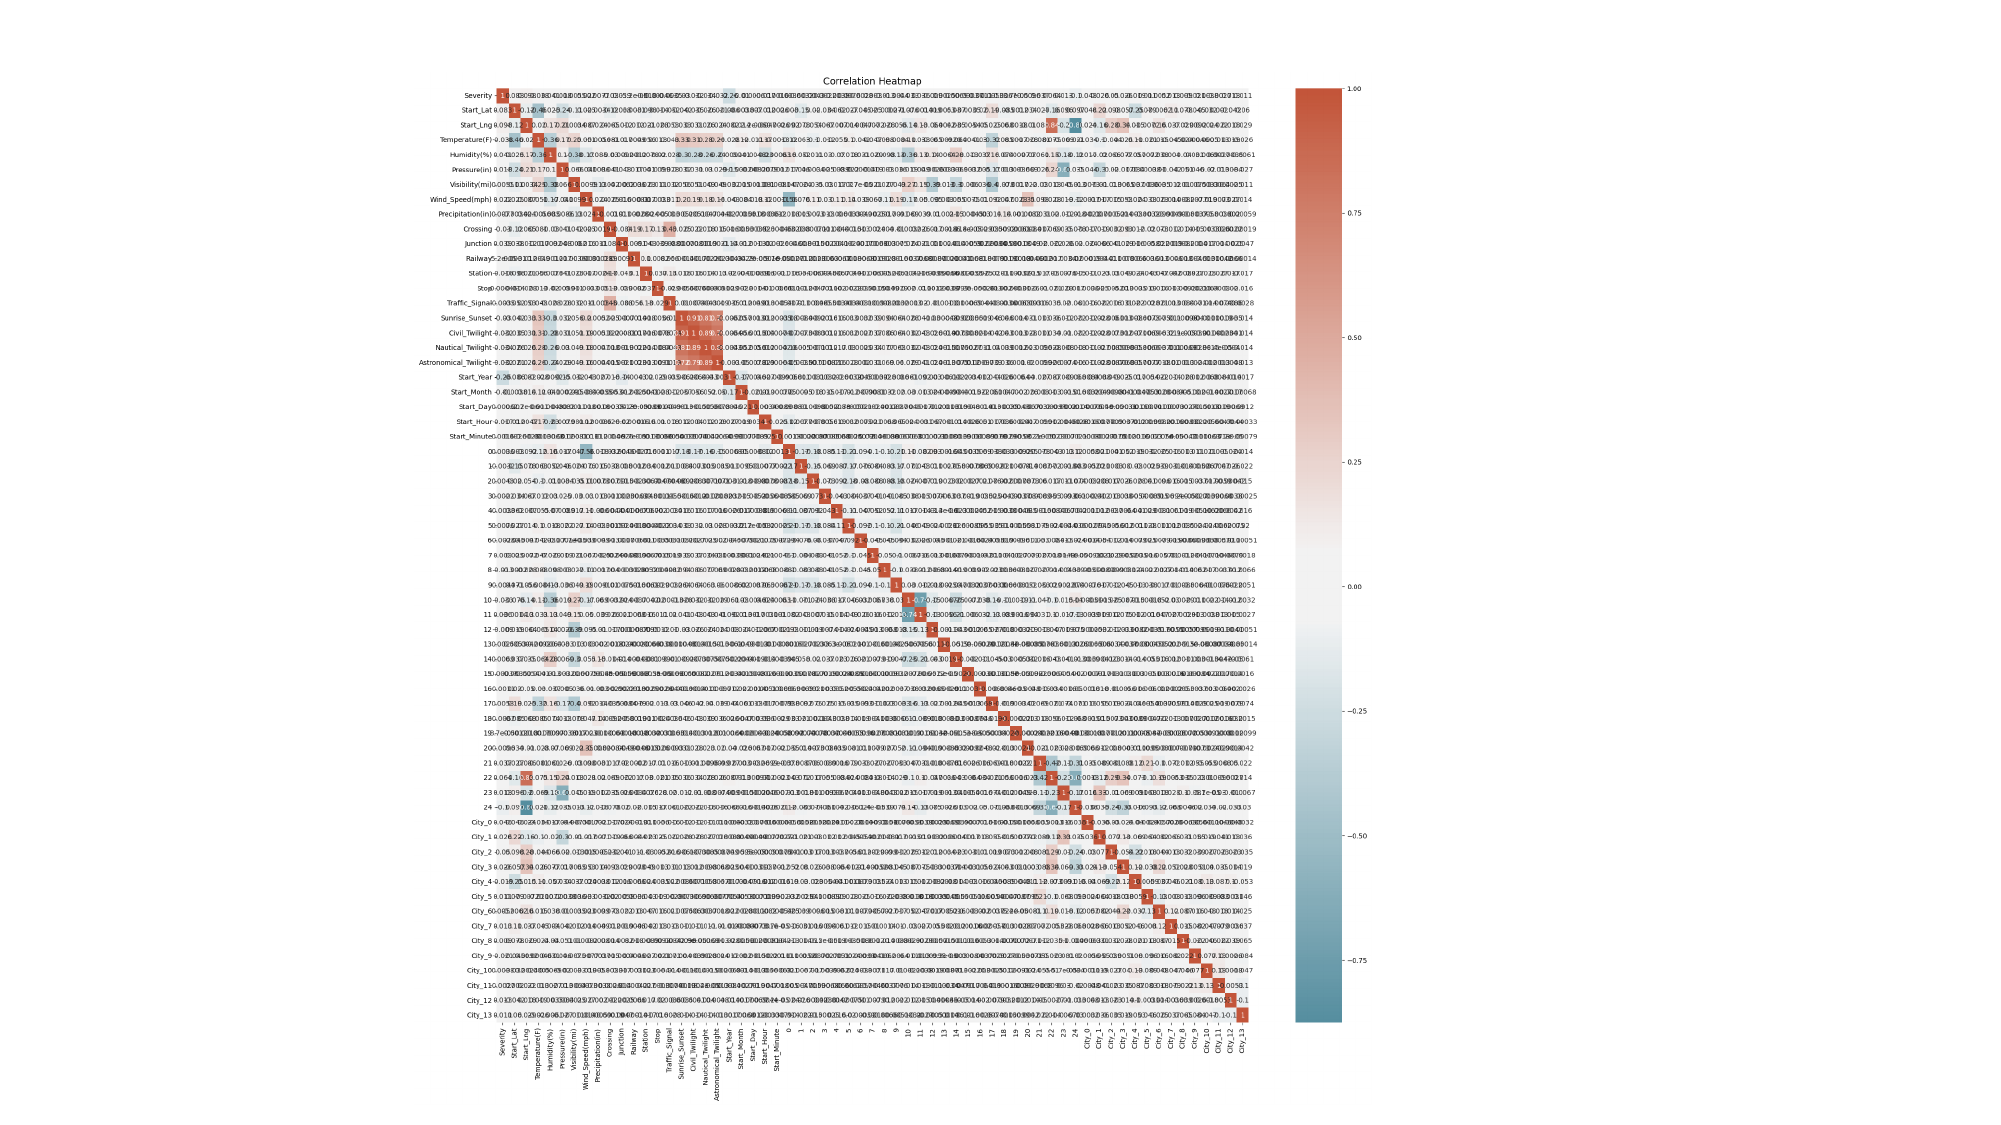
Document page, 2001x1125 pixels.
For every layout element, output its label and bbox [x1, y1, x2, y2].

picture [413, 71, 1373, 1105]
